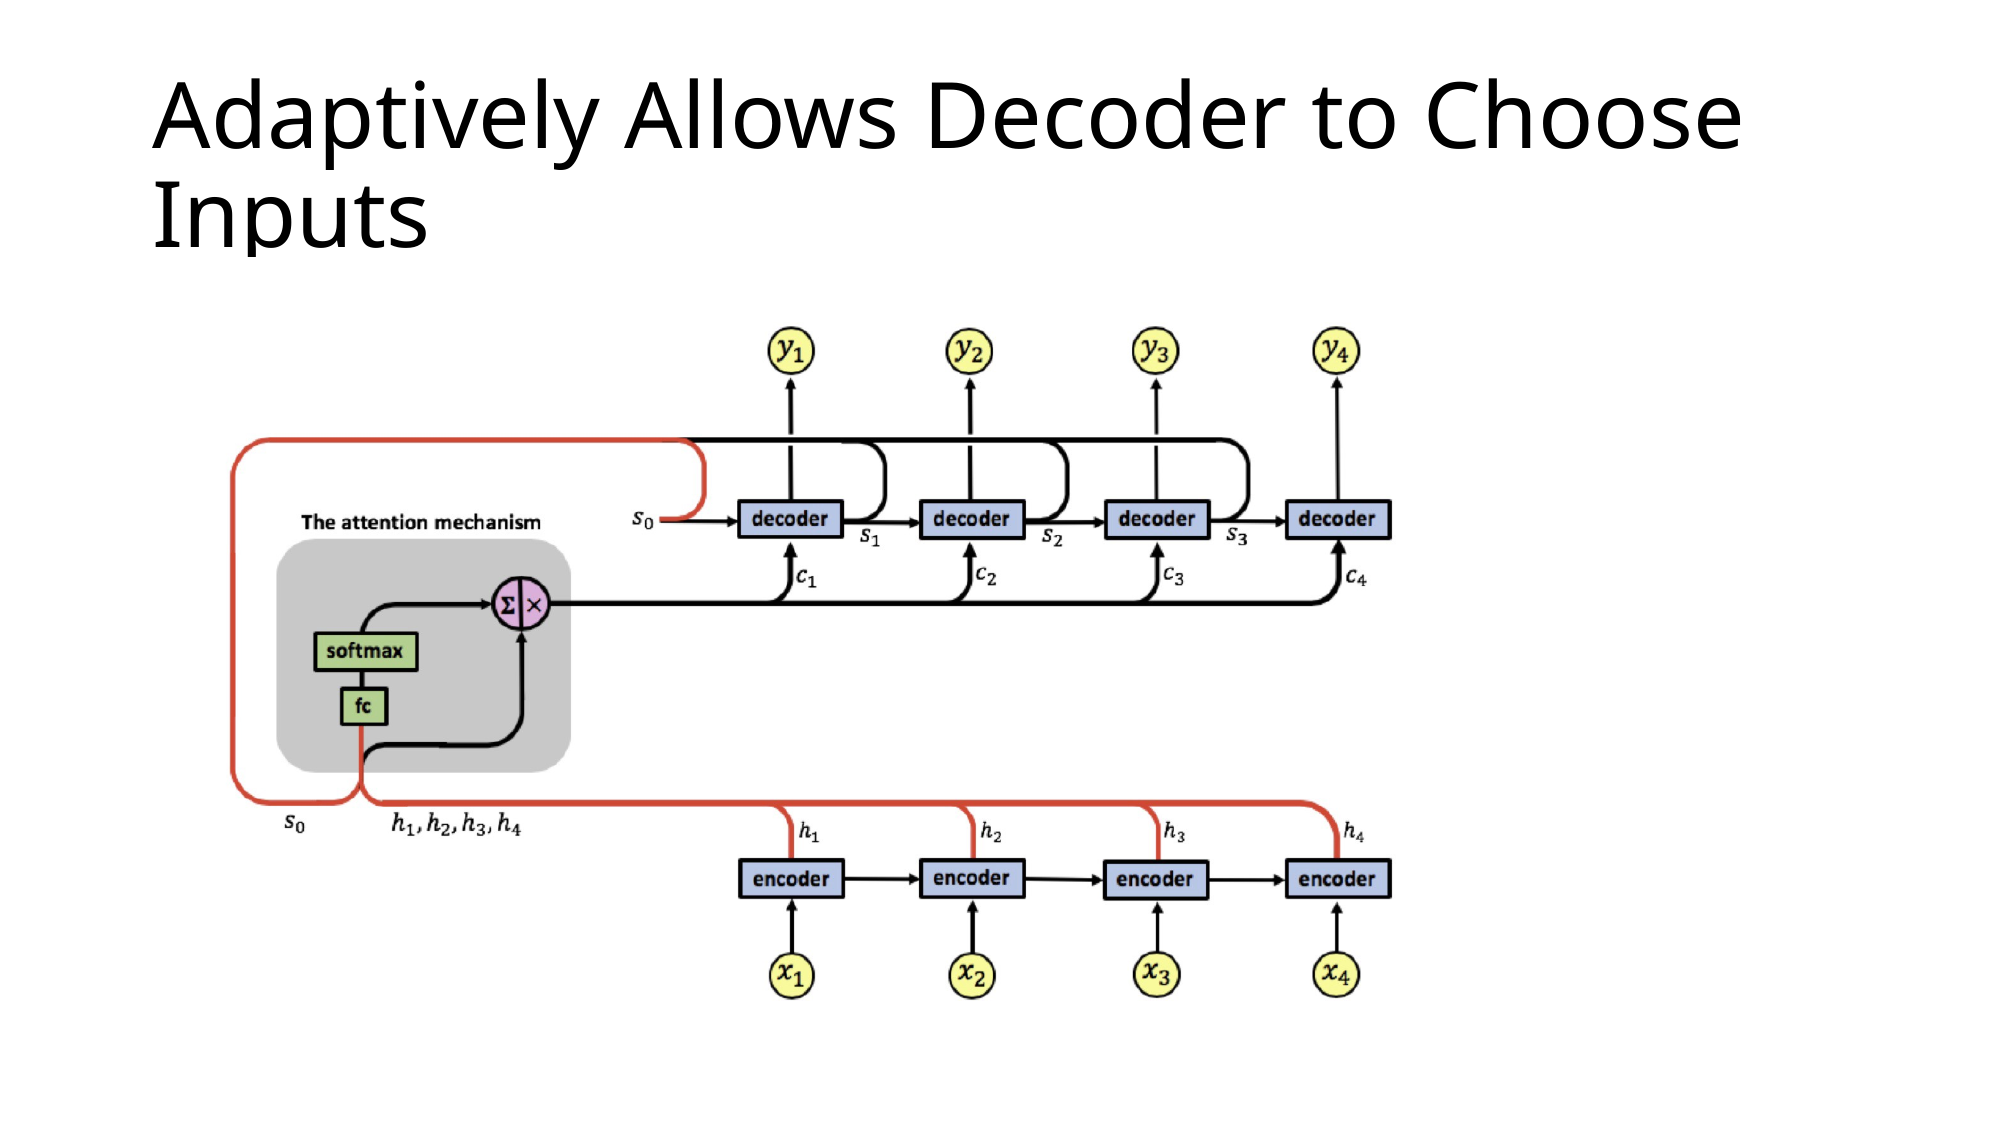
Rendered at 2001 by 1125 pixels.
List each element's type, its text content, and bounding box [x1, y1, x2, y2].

picture [137, 257, 1535, 1062]
title Adaptively Allows Decoder to Choose Inputs [137, 59, 1863, 278]
